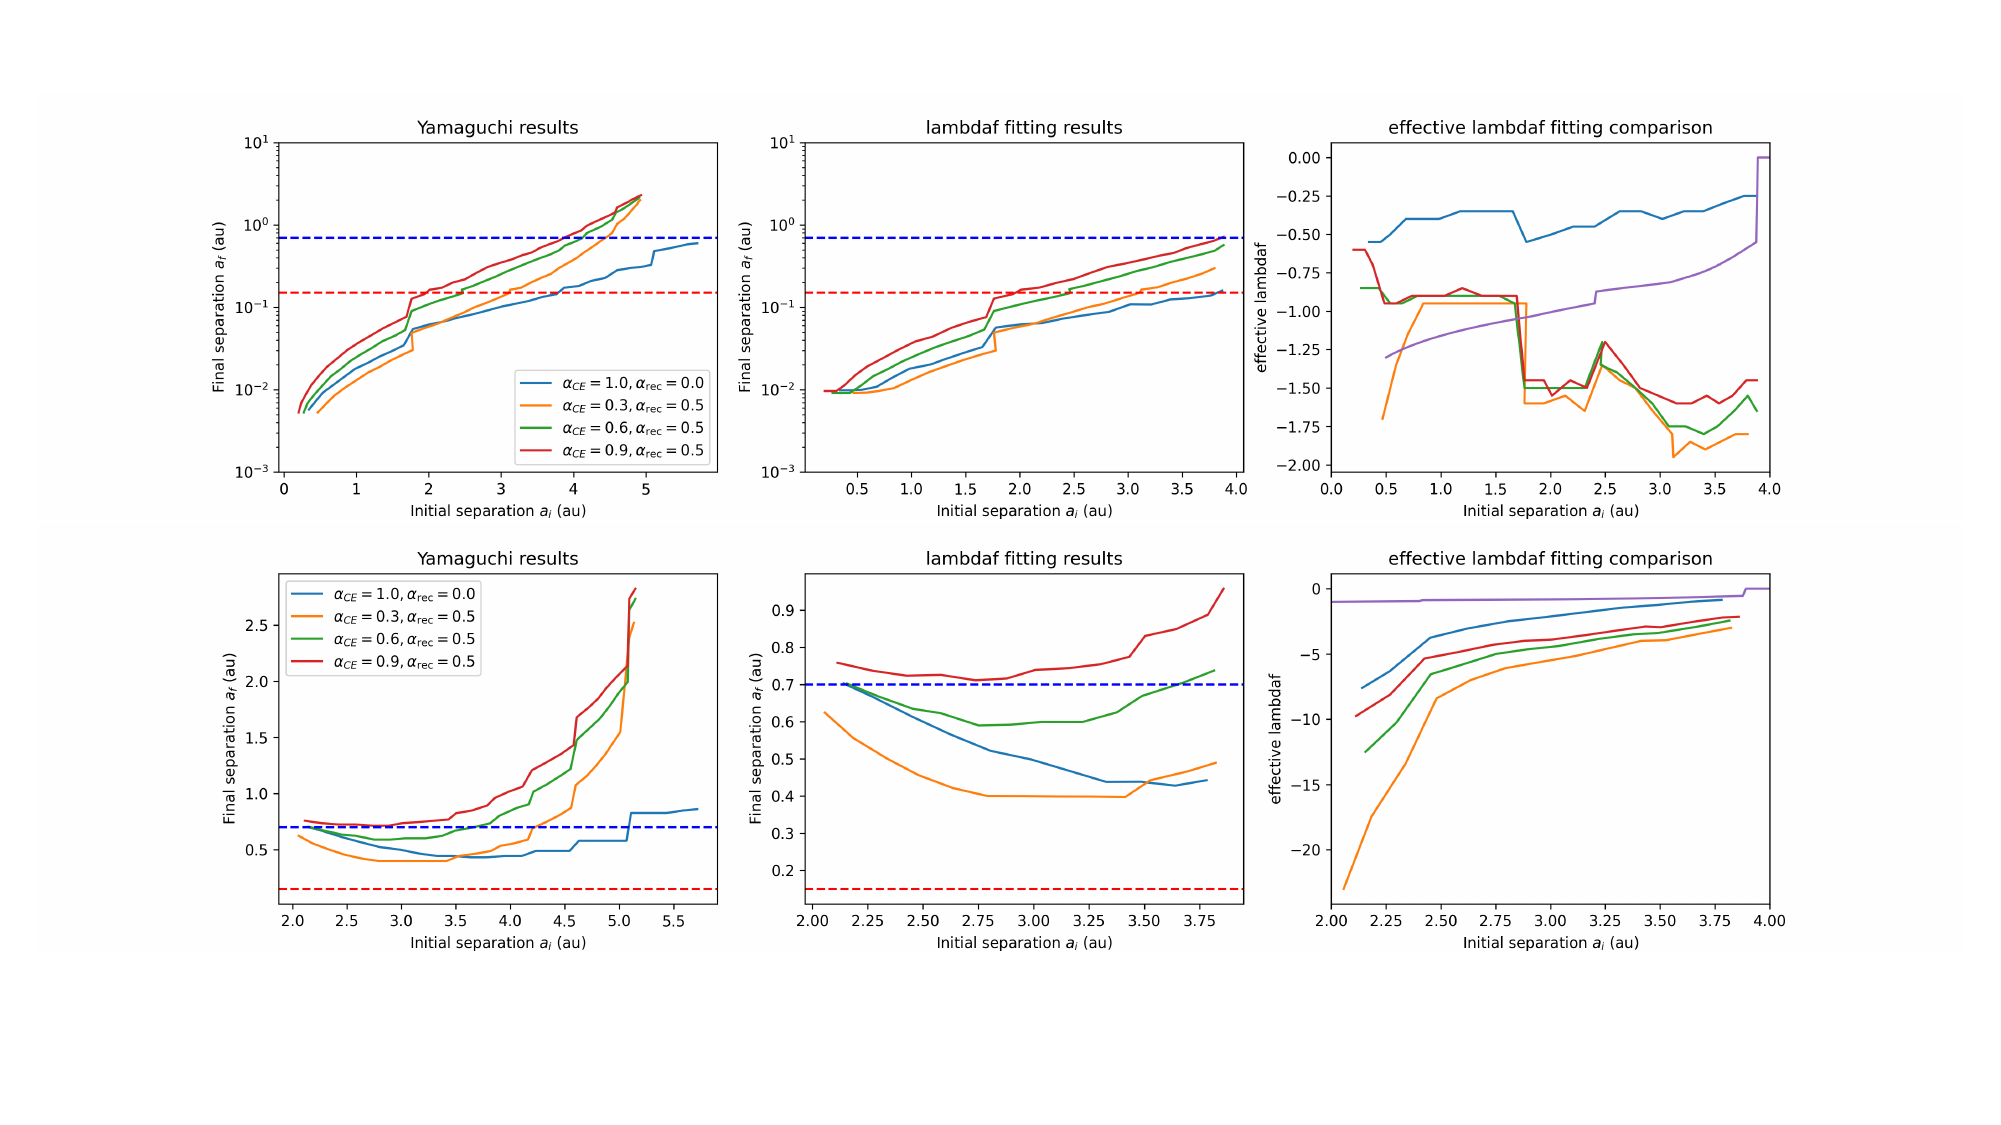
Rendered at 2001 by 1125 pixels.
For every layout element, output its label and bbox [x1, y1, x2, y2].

picture [38, 91, 1962, 519]
picture [38, 522, 1962, 951]
